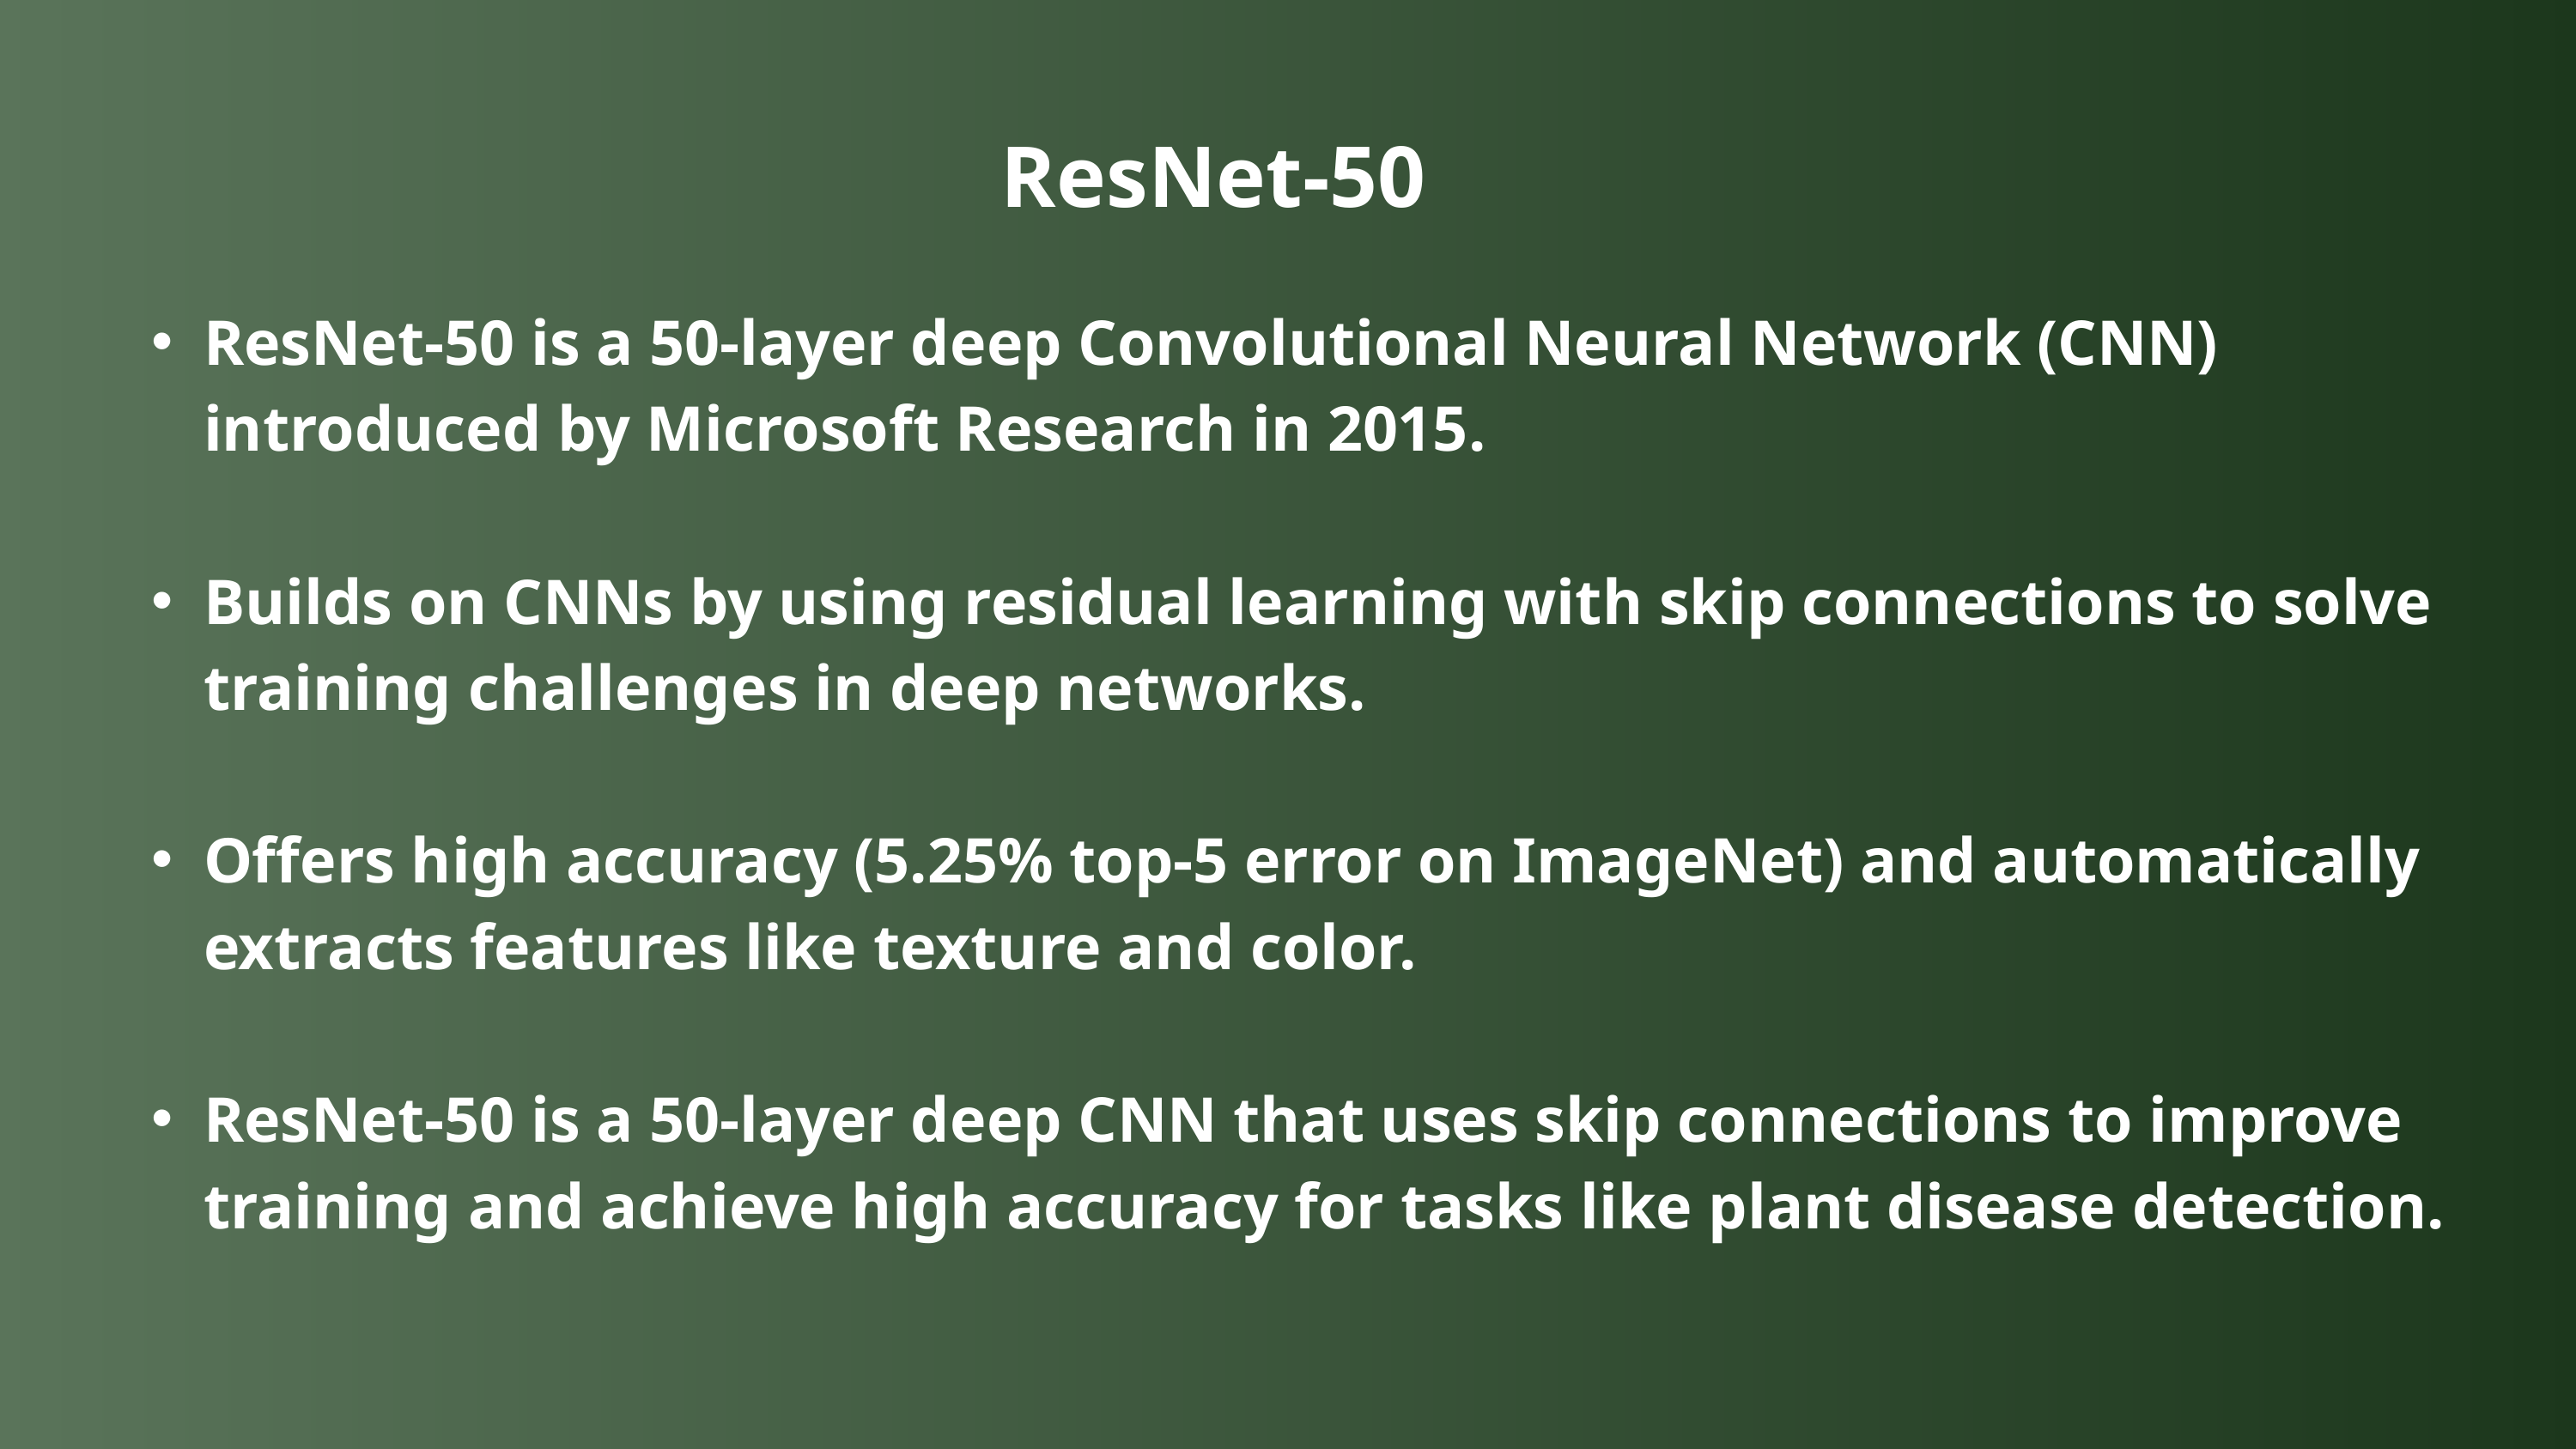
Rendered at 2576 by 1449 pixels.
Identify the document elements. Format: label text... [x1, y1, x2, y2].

text_box ResNet-50 [993, 106, 1433, 224]
text_box ResNet-50 is a 50-layer deep Convolutional Neural Network (CNN) introduced by Microsoft Research in 2015. Builds on CNNs by using residual learning with skip connections to solve training challenges in deep networks. Offers high accuracy (5.25% top-5 error on ImageNet) and automatically extracts features like texture and color. ResNet-50 is a 50-layer deep CNN that uses skip connections to improve training and achieve high accuracy for tasks like plant disease detection. [98, 291, 2478, 1414]
